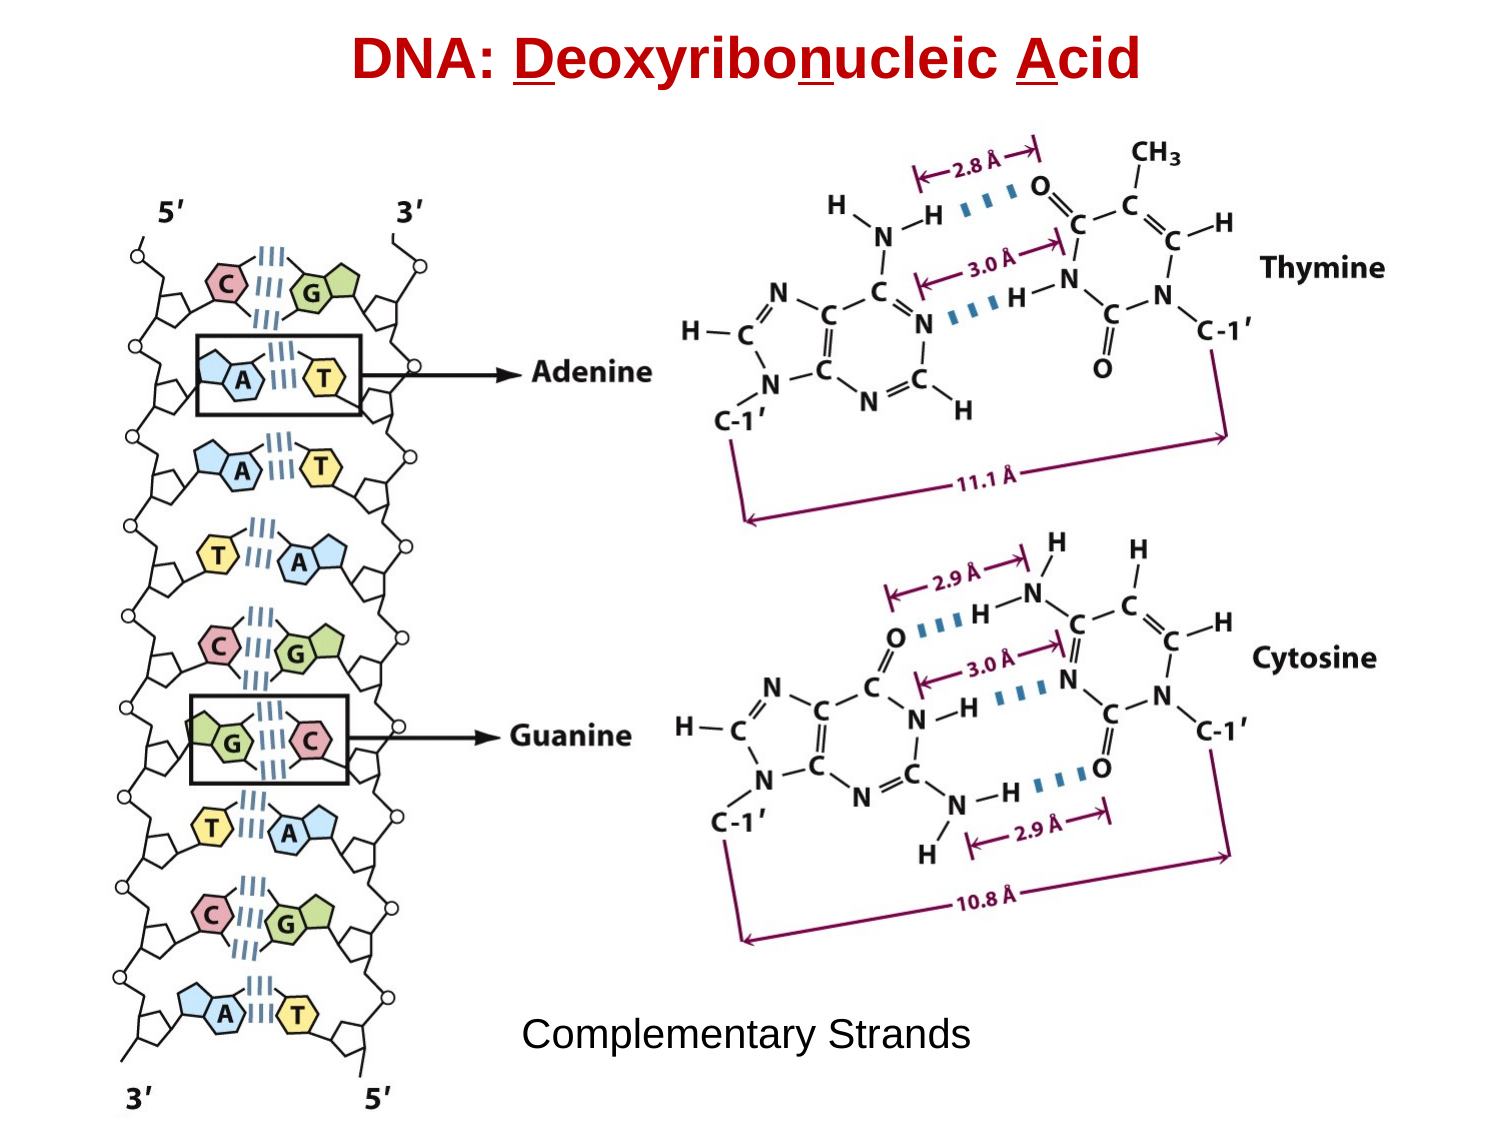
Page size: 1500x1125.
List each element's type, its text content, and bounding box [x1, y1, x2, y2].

text_box DNA: Deoxyribonucleic Acid [336, 12, 1157, 98]
picture [100, 120, 1400, 1117]
